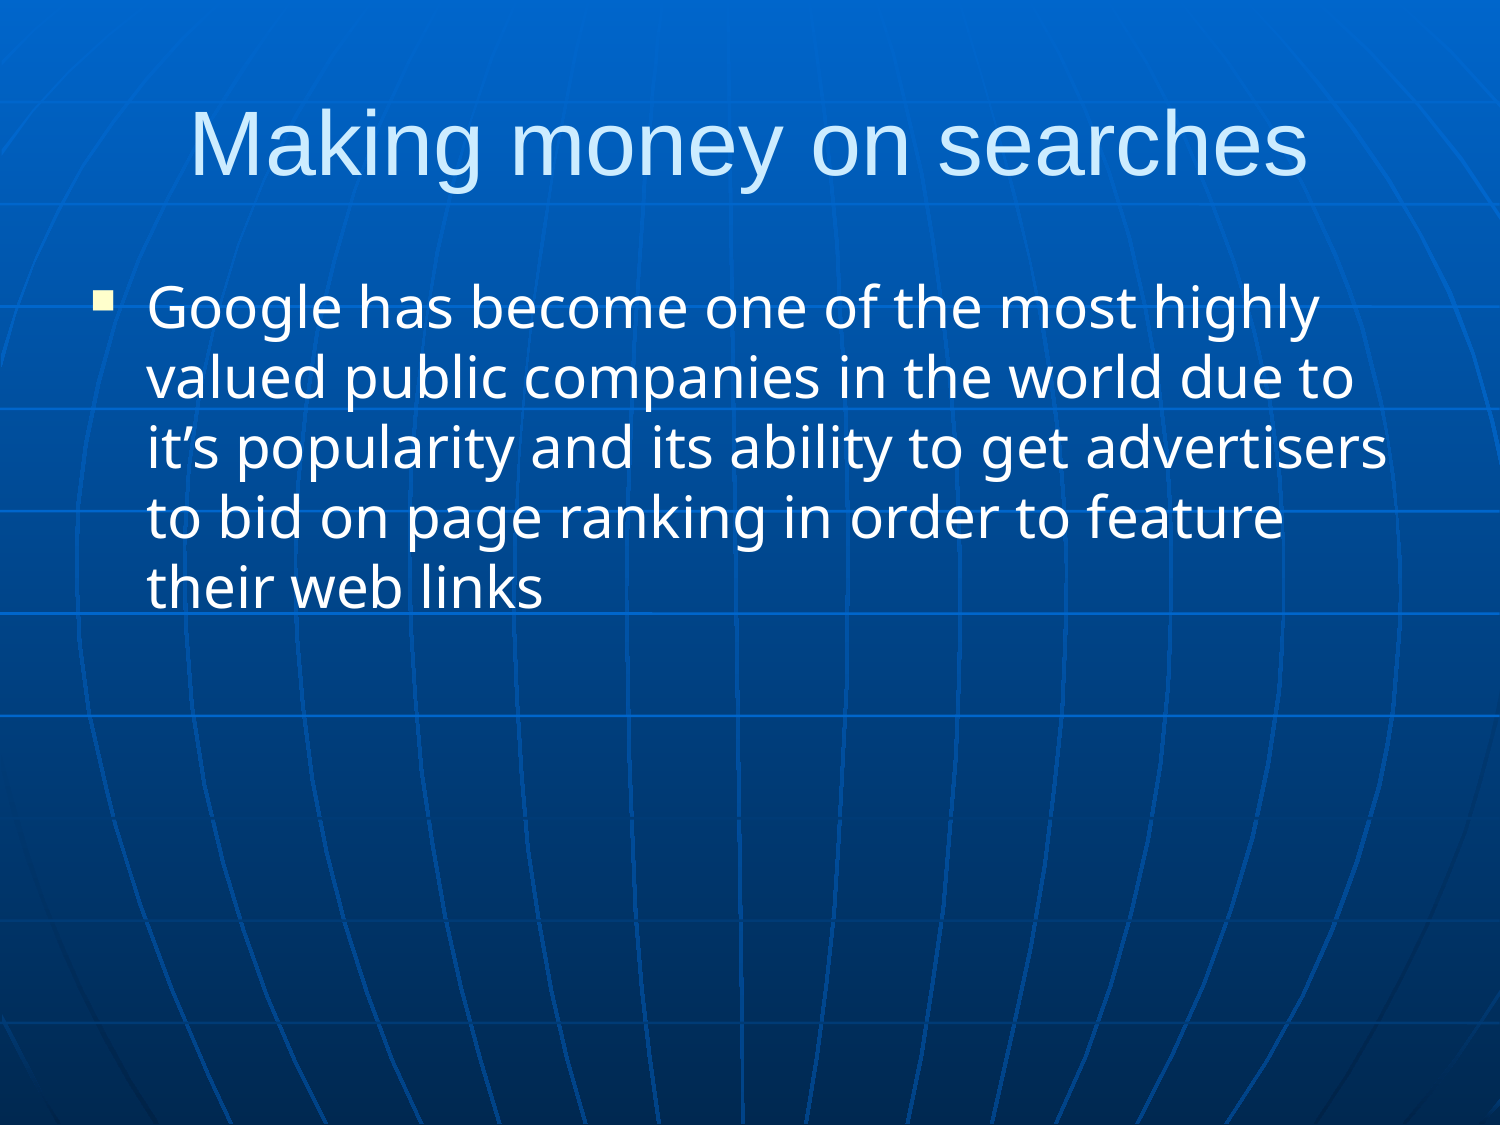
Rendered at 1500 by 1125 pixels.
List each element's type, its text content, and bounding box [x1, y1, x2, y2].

list Google has become one of the most highly valued public companies in the world due to it’s popularity and its ability to get advertisers to bid on page ranking in order to feature their web links [75, 262, 1425, 1006]
title Making money on searches [75, 45, 1425, 233]
